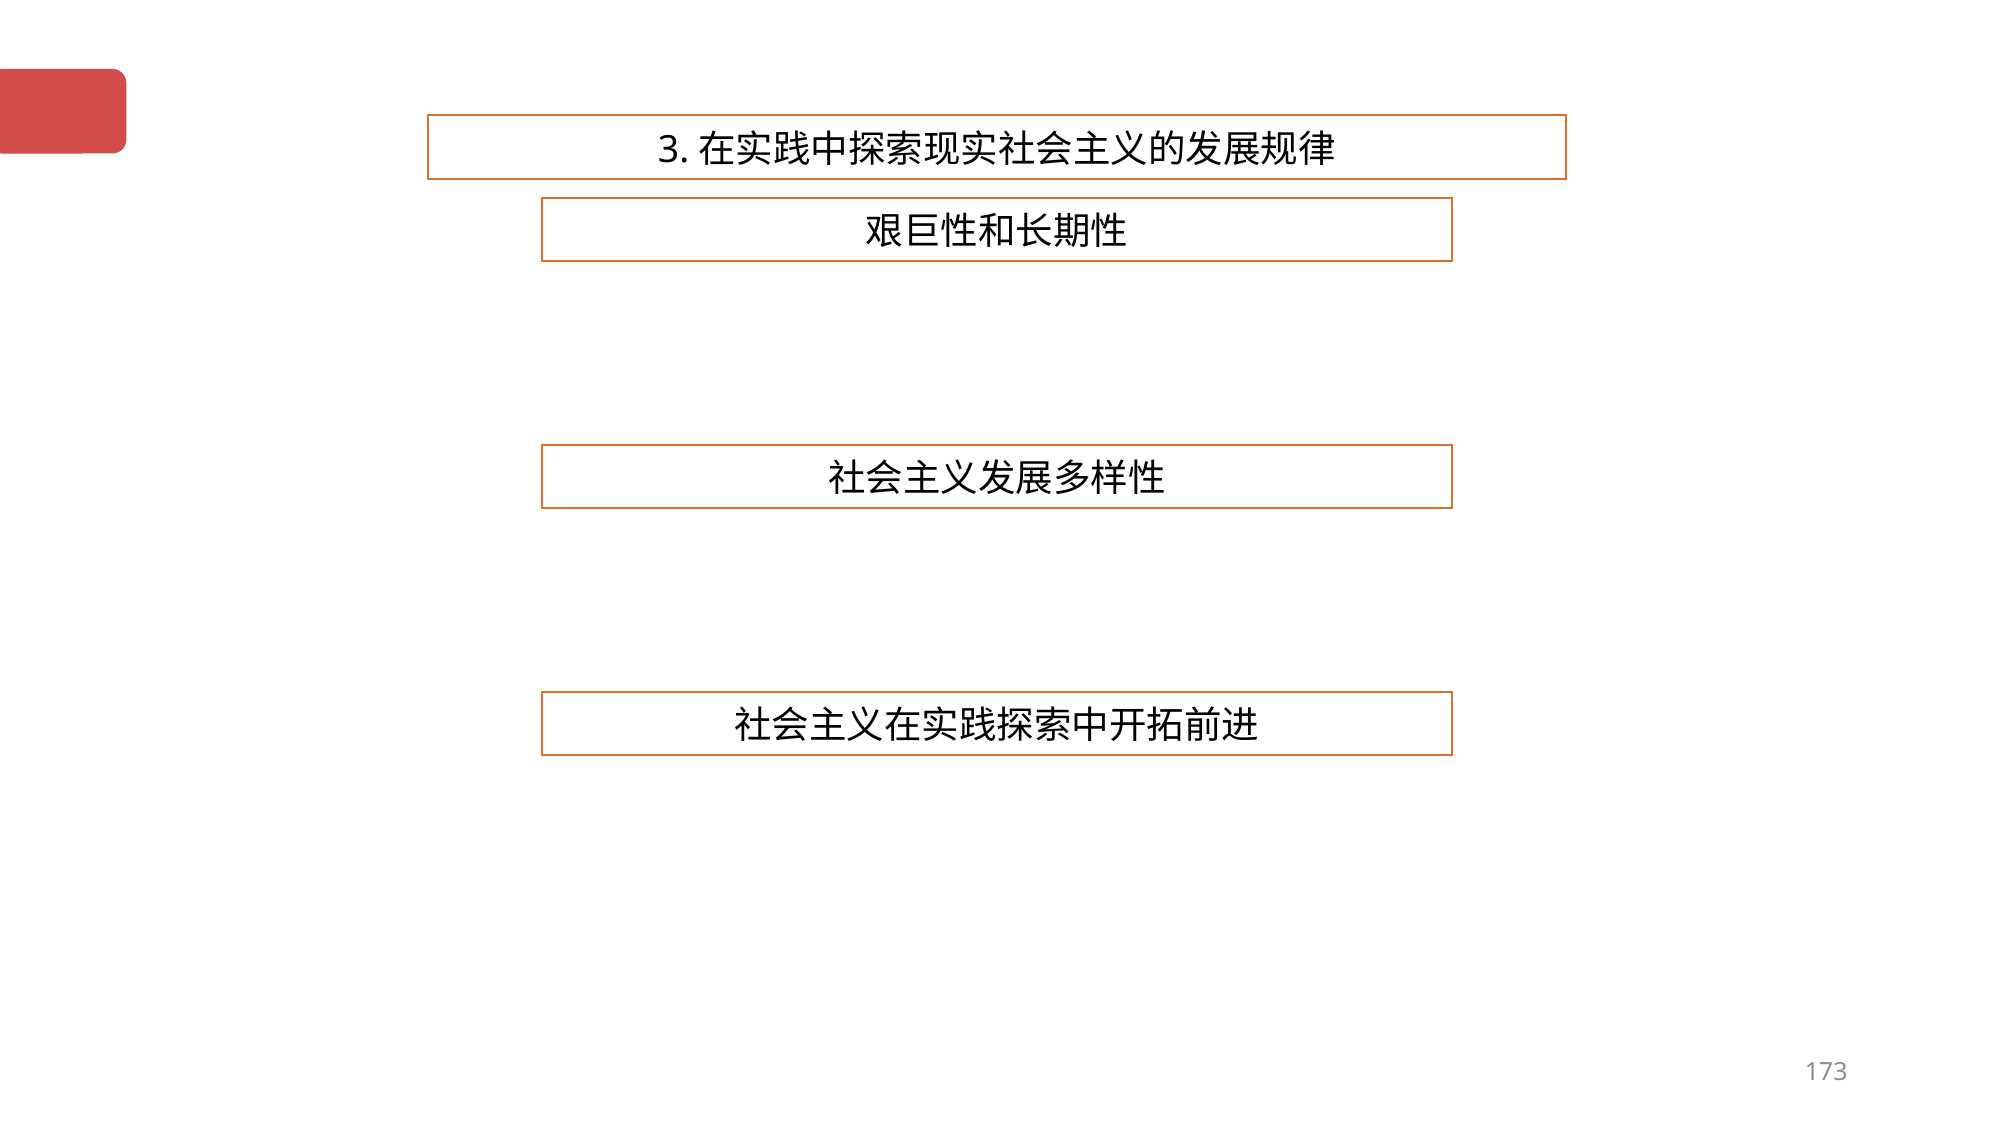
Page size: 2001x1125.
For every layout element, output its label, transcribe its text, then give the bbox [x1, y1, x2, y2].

slide_number 173 [1412, 1042, 1863, 1103]
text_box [285, 115, 1708, 1003]
